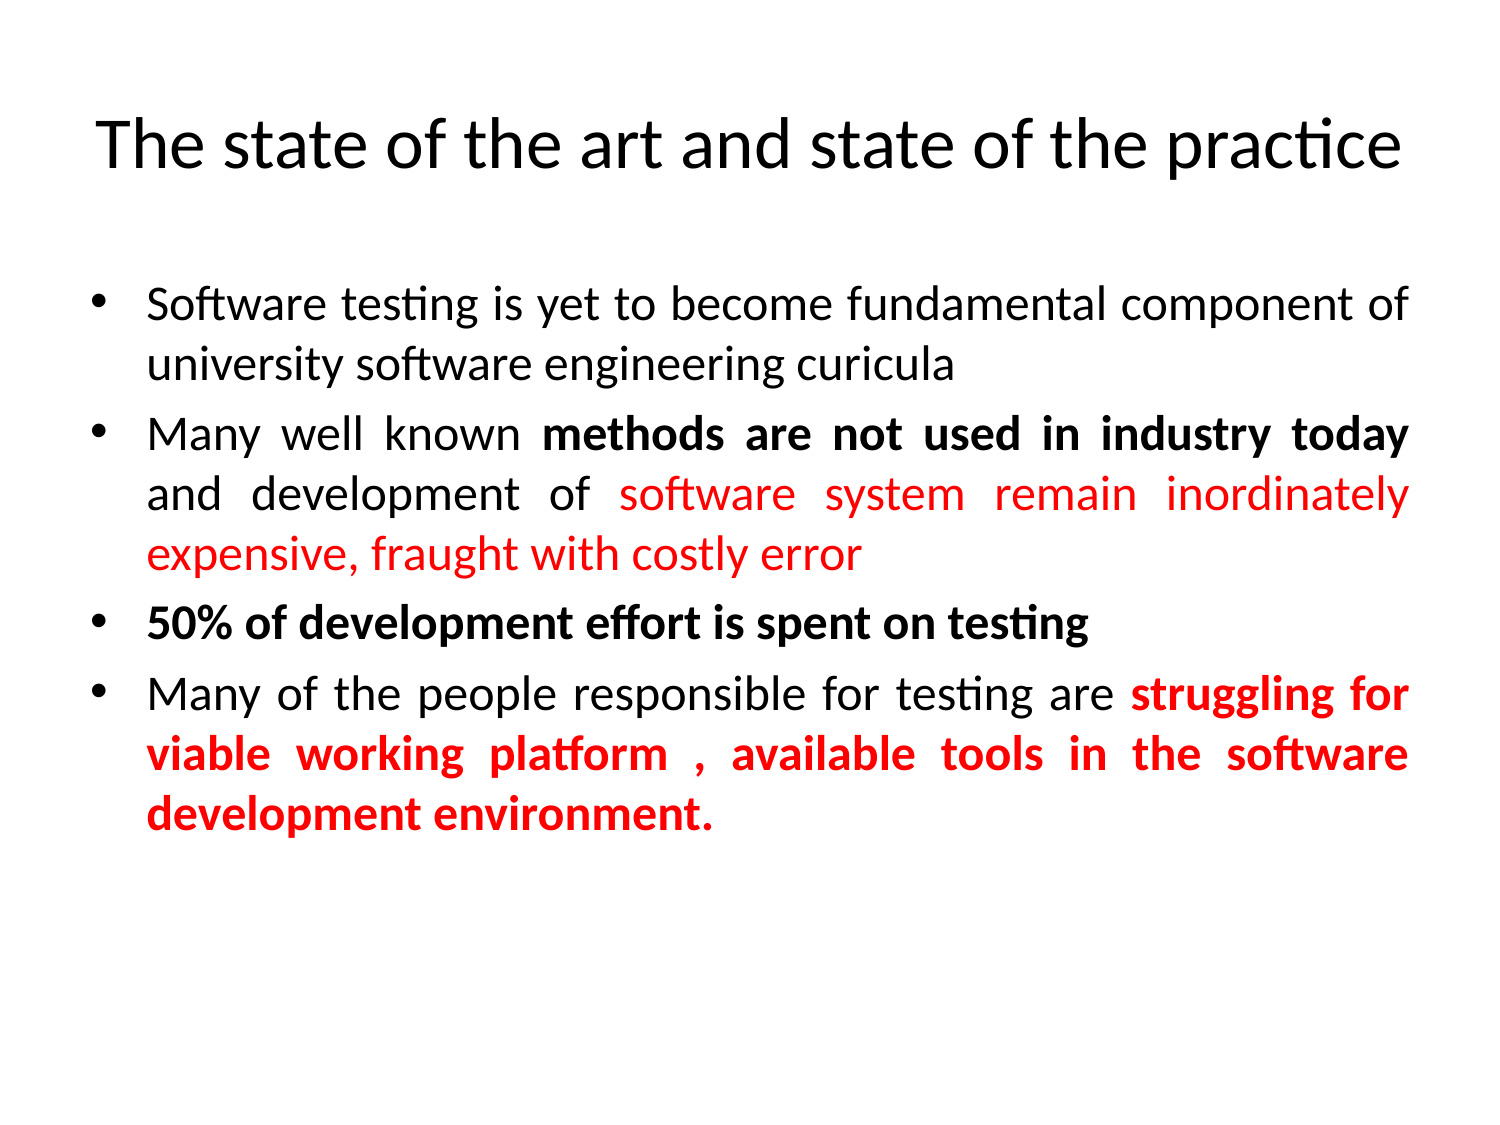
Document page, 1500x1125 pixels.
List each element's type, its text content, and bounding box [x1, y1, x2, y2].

list Software testing is yet to become fundamental component of university software engineering curicula Many well known methods are not used in industry today and development of software system remain inordinately expensive, fraught with costly error 50% of development effort is spent on testing Many of the people responsible for testing are struggling for viable working platform , available tools in the software development environment. [75, 262, 1425, 1005]
title The state of the art and state of the practice [75, 45, 1425, 233]
